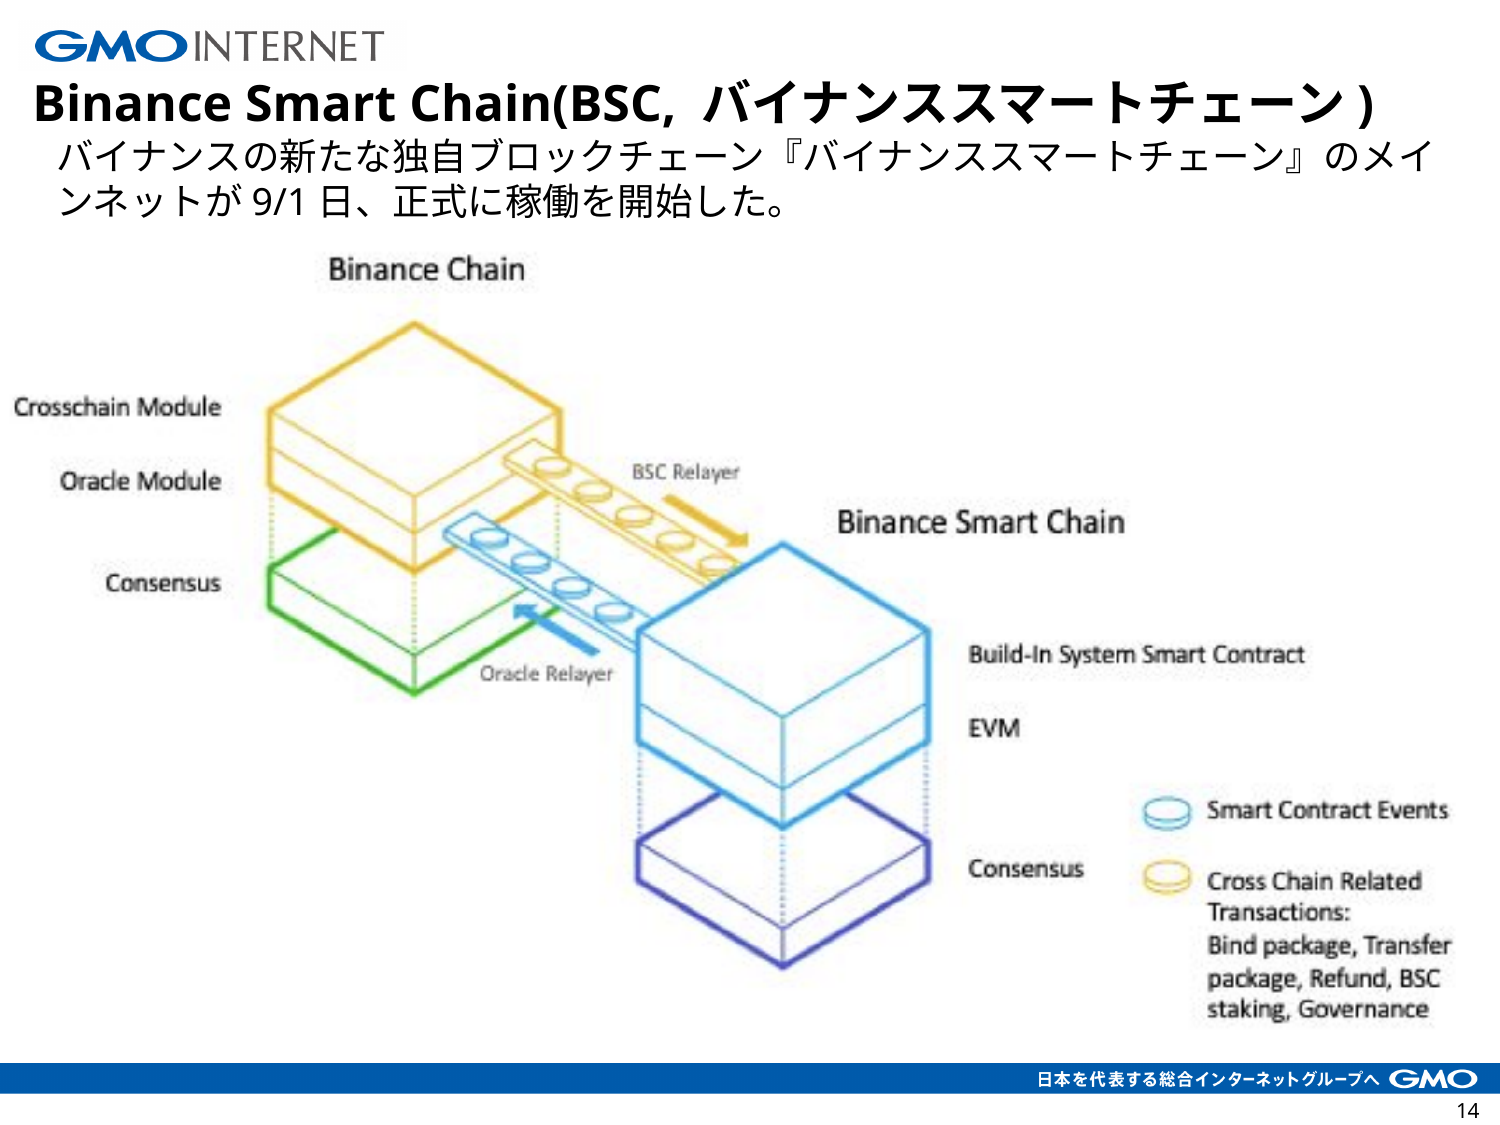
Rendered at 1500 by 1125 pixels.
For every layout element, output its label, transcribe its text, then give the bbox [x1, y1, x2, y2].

picture [18, 20, 407, 63]
text_box Binance Smart Chain(BSC, バイナンススマートチェーン) [17, 63, 1430, 139]
picture [0, 1063, 1500, 1094]
text_box バイナンスの新たな独自ブロックチェーン『バイナンススマートチェーン』のメインネットが9/1日、正式に稼働を開始した。 [41, 125, 1459, 206]
picture [0, 207, 1500, 1059]
